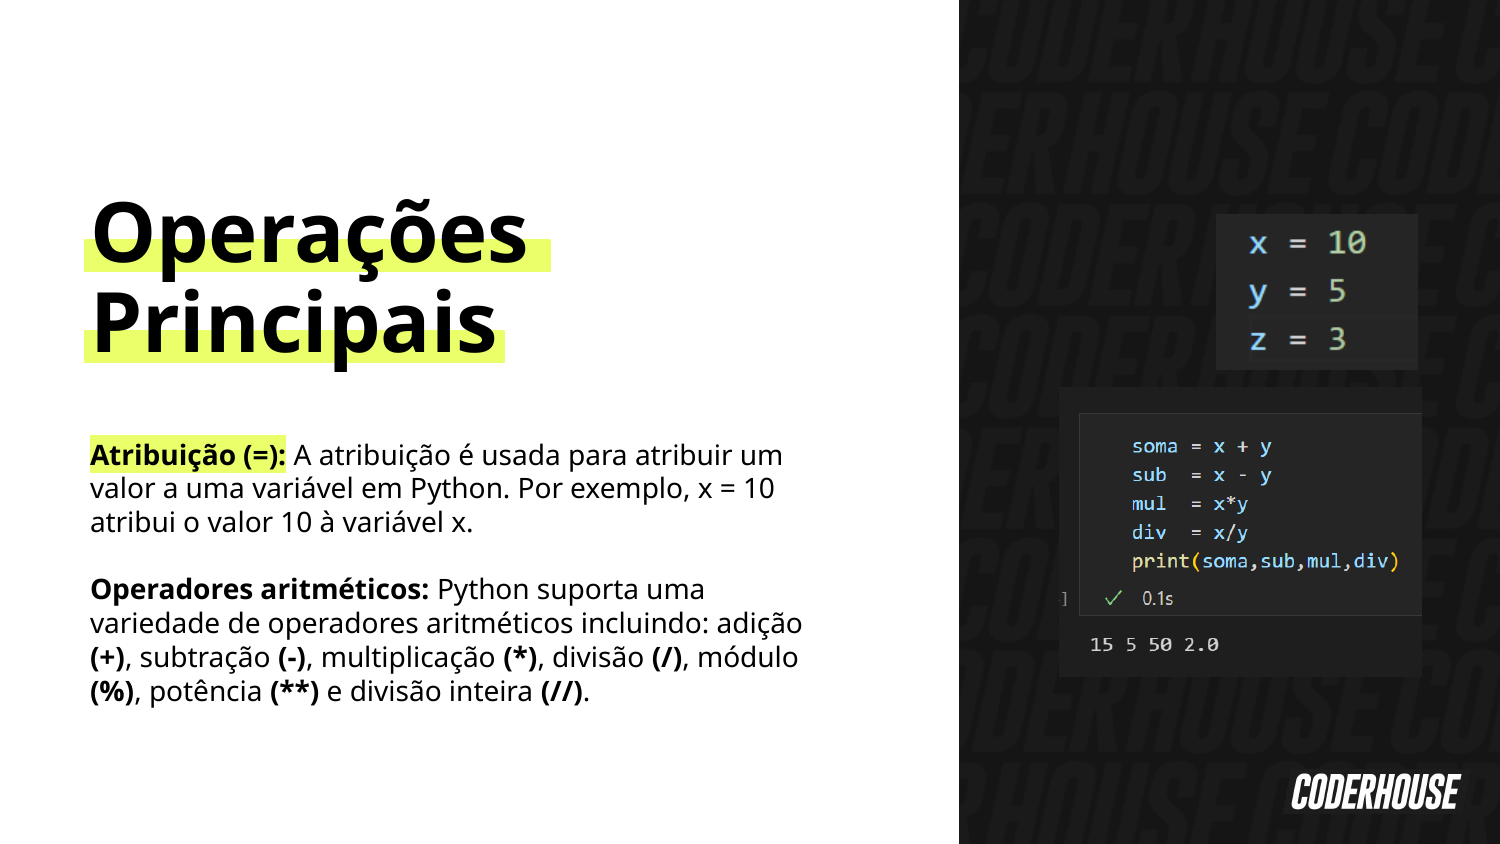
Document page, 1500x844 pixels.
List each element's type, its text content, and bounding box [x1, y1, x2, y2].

text_box Atribuição (=): A atribuição é usada para atribuir um valor a uma variável em Python. Por exemplo, x = 10 atribui o valor 10 à variável x. Operadores aritméticos: Python suporta uma variedade de operadores aritméticos incluindo: adição (+), subtração (-), multiplicação (*), divisão (/), módulo (%), potência (**) e divisão inteira (//). [75, 421, 851, 789]
text_box Operações Principais [75, 175, 851, 386]
picture [958, 0, 1500, 844]
